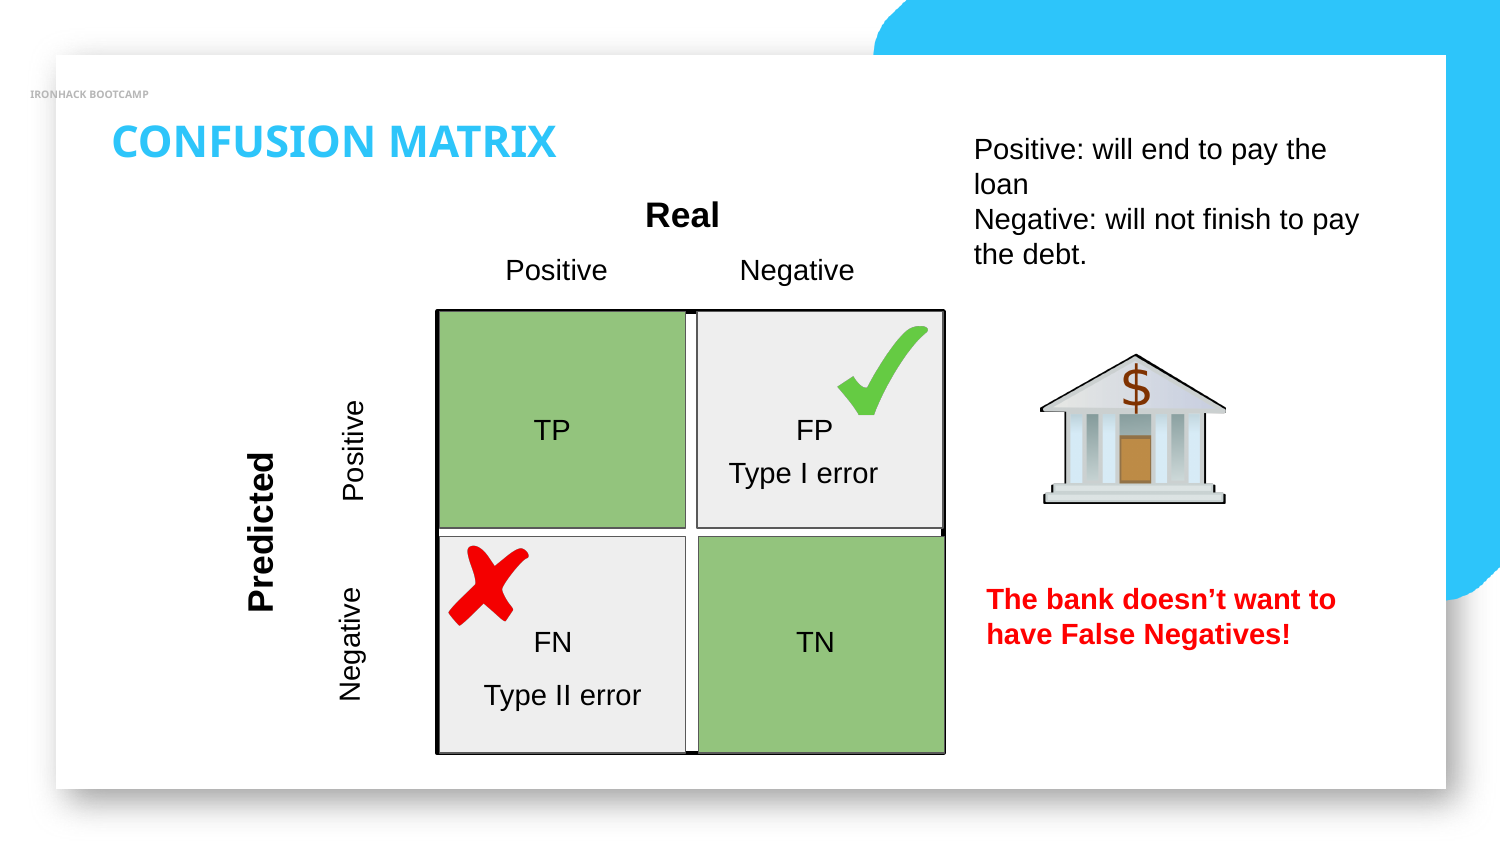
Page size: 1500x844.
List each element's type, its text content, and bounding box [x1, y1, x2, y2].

text_box CONFUSION MATRIX [96, 99, 1417, 216]
text_box Negative [315, 545, 381, 718]
text_box Positive: will end to pay the loan Negative: will not finish to pay the debt. [958, 115, 1382, 286]
text_box Real [630, 176, 889, 226]
text_box Predicted [222, 403, 272, 662]
picture [0, 0, 1500, 844]
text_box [436, 311, 945, 754]
text_box Positive [490, 236, 663, 302]
text_box IRONHACK BOOTCAMP [15, 71, 354, 108]
text_box The bank doesn’t want to have False Negatives! [971, 565, 1395, 666]
text_box Negative [724, 236, 897, 302]
text_box Positive [318, 345, 384, 518]
